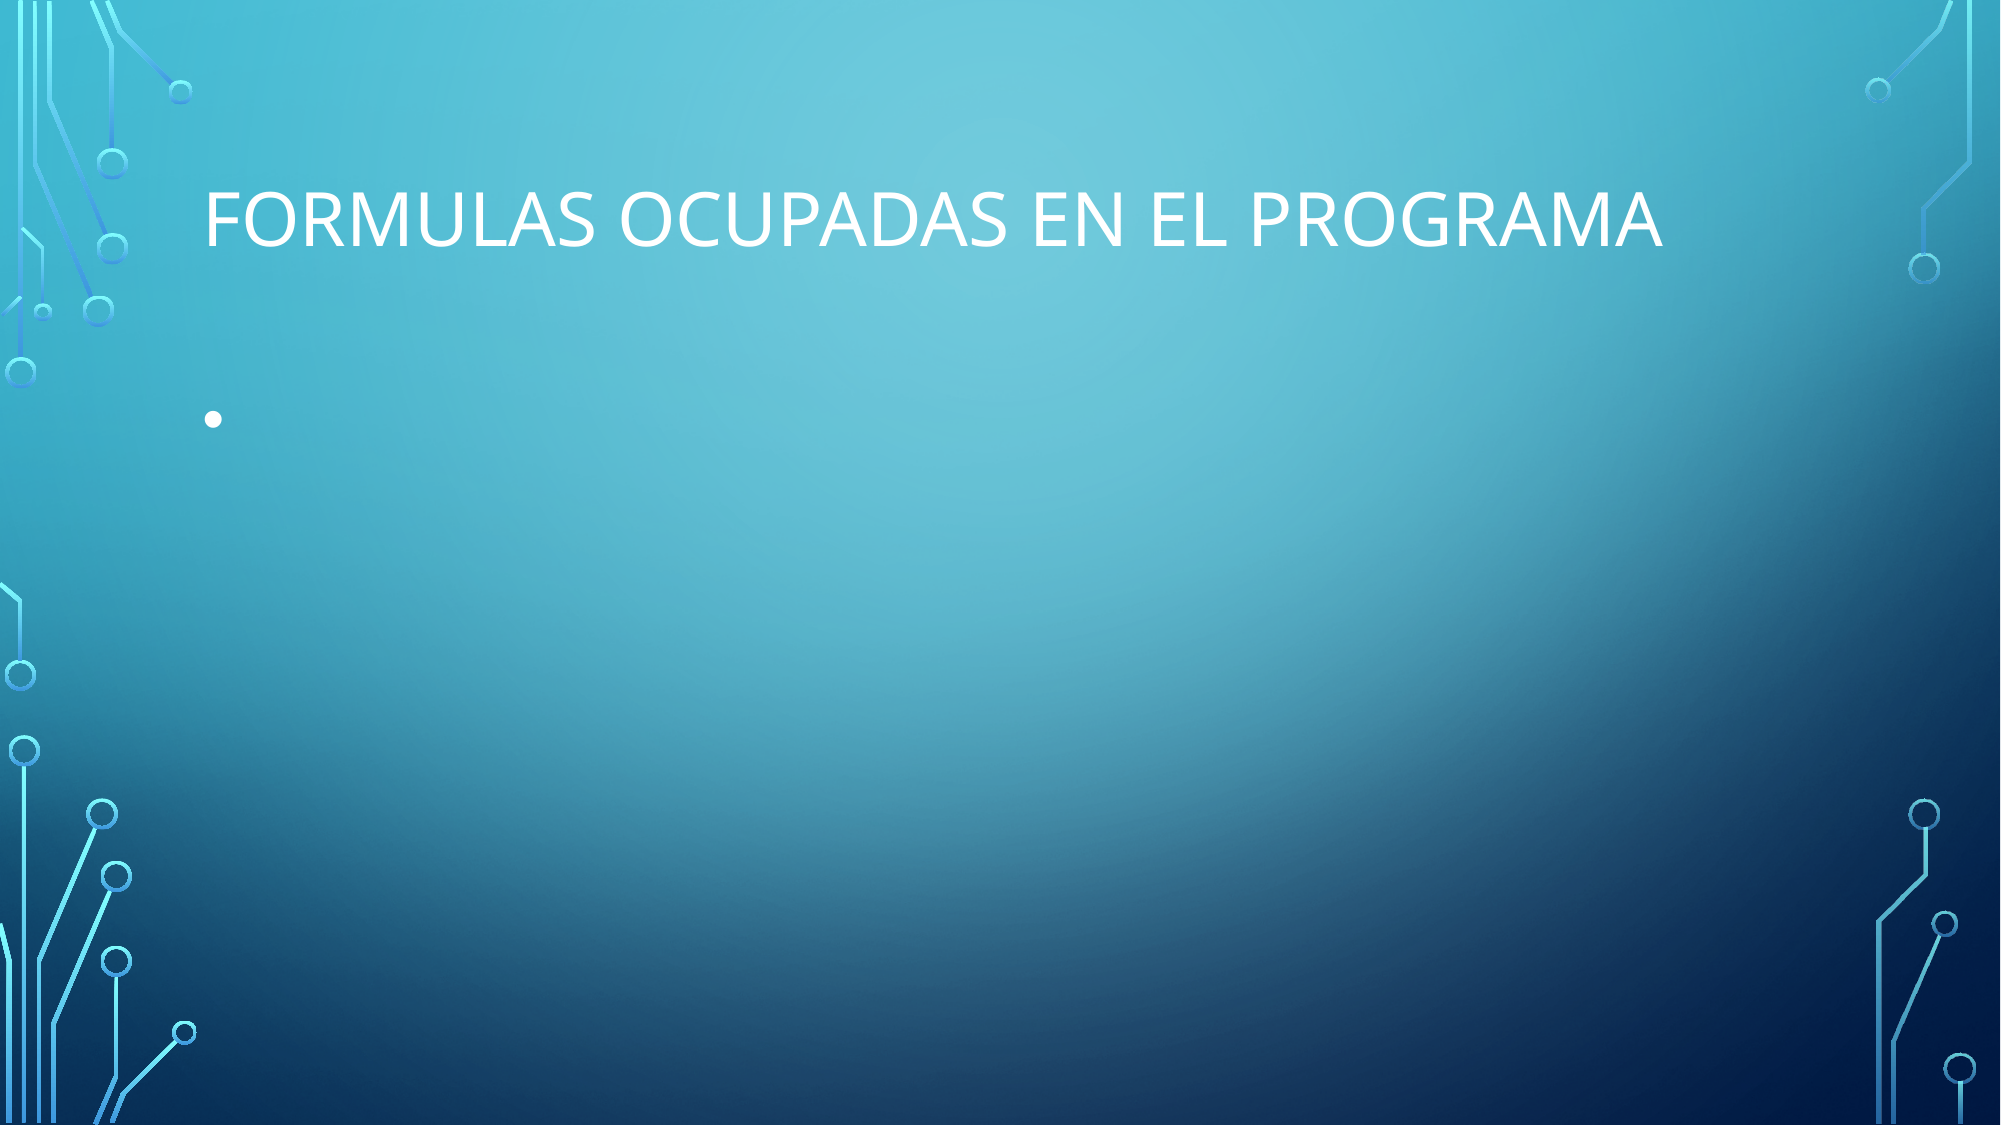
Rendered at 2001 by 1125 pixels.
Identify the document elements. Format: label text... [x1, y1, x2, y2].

title Formulas ocupadas en el programa [187, 101, 1813, 344]
